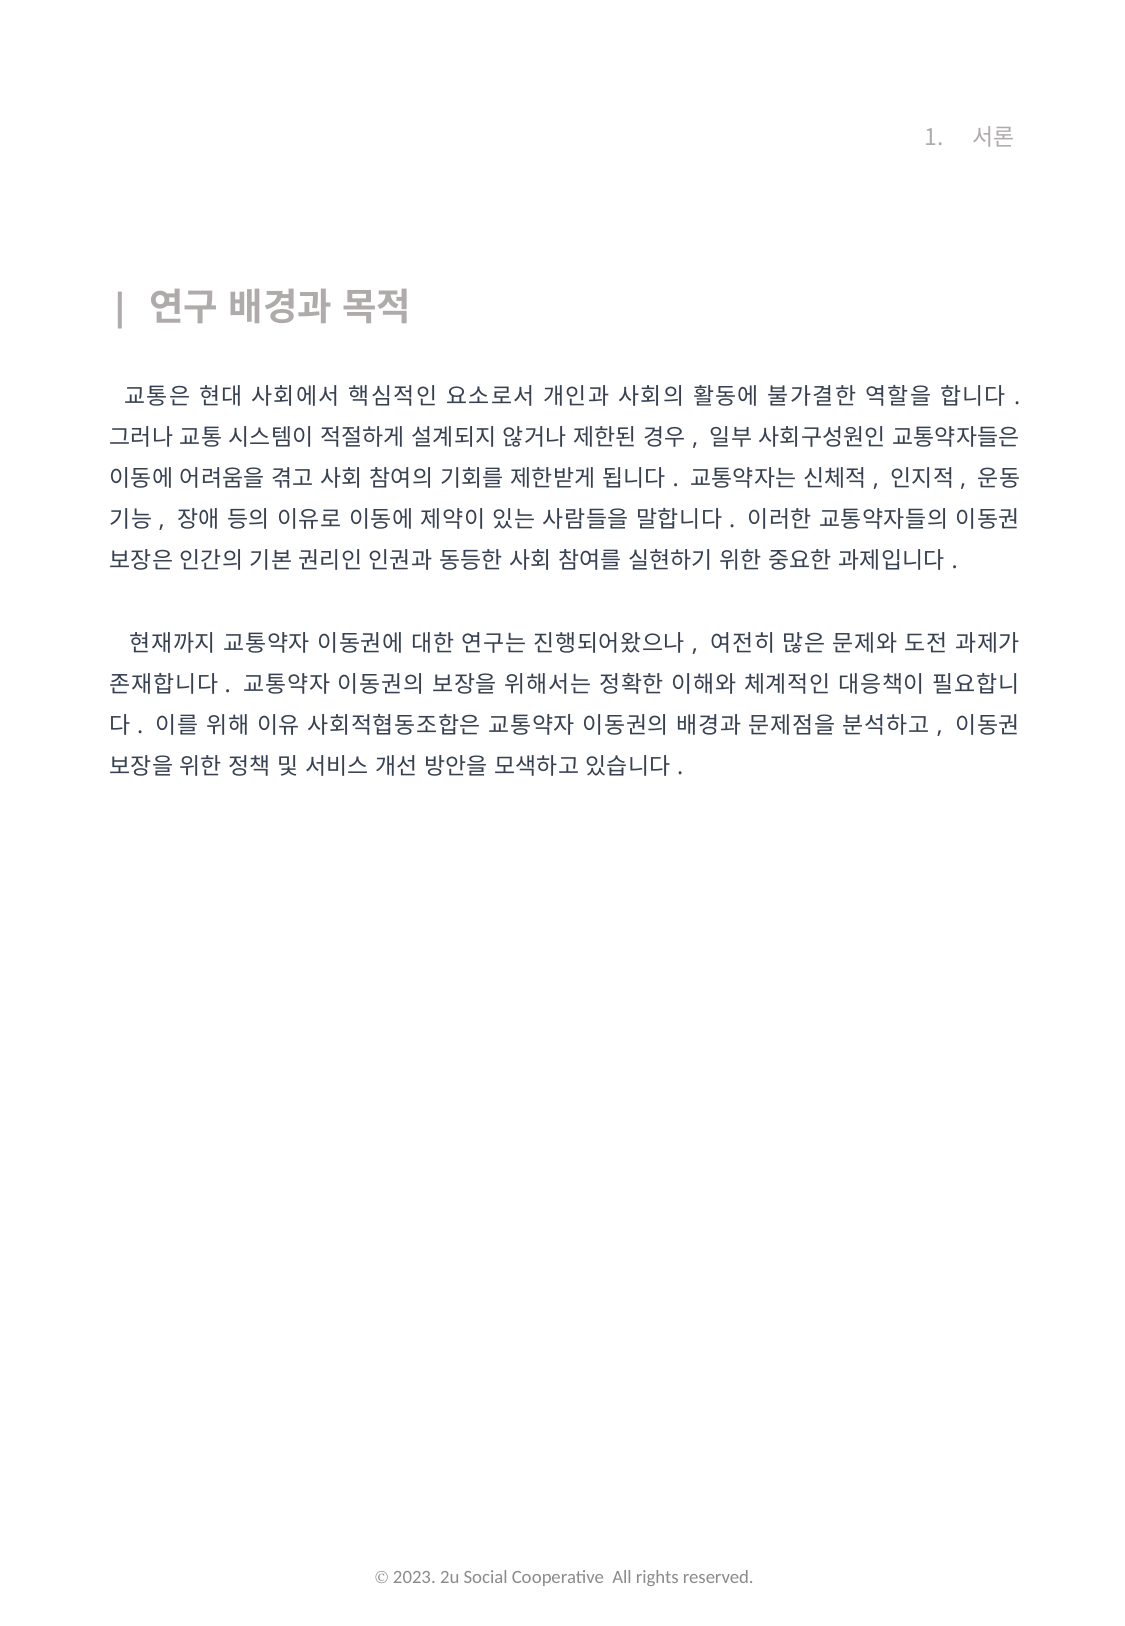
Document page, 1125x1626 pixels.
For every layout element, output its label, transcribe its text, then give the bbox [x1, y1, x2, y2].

footer Ⓒ 2023. 2u Social Cooperative All rights reserved. [353, 1550, 775, 1603]
text_box 교통은 현대 사회에서 핵심적인 요소로서 개인과 사회의 활동에 불가결한 역할을 합니다. 그러나 교통 시스템이 적절하게 설계되지 않거나 제한된 경우, 일부 사회구성원인 교통약자들은 이동에 어려움을 겪고 사회 참여의 기회를 제한받게 됩니다. 교통약자는 신체적, 인지적, 운동 기능, 장애 등의 이유로 이동에 제약이 있는 사람들을 말합니다. 이러한 교통약자들의 이동권 보장은 인간의 기본 권리인 인권과 동등한 사회 참여를 실현하기 위한 중요한 과제입니다. 현재까지 교통약자 이동권에 대한 연구는 진행되어왔으나, 여전히 많은 문제와 도전 과제가 존재합니다. 교통약자 이동권의 보장을 위해서는 정확한 이해와 체계적인 대응책이 필요합니다. 이를 위해 이유 사회적협동조합은 교통약자 이동권의 배경과 문제점을 분석하고, 이동권 보장을 위한 정책 및 서비스 개선 방안을 모색하고 있습니다. [94, 360, 1036, 787]
text_box 서론 [479, 101, 1043, 158]
text_box | 연구 배경과 목적 [94, 275, 798, 336]
